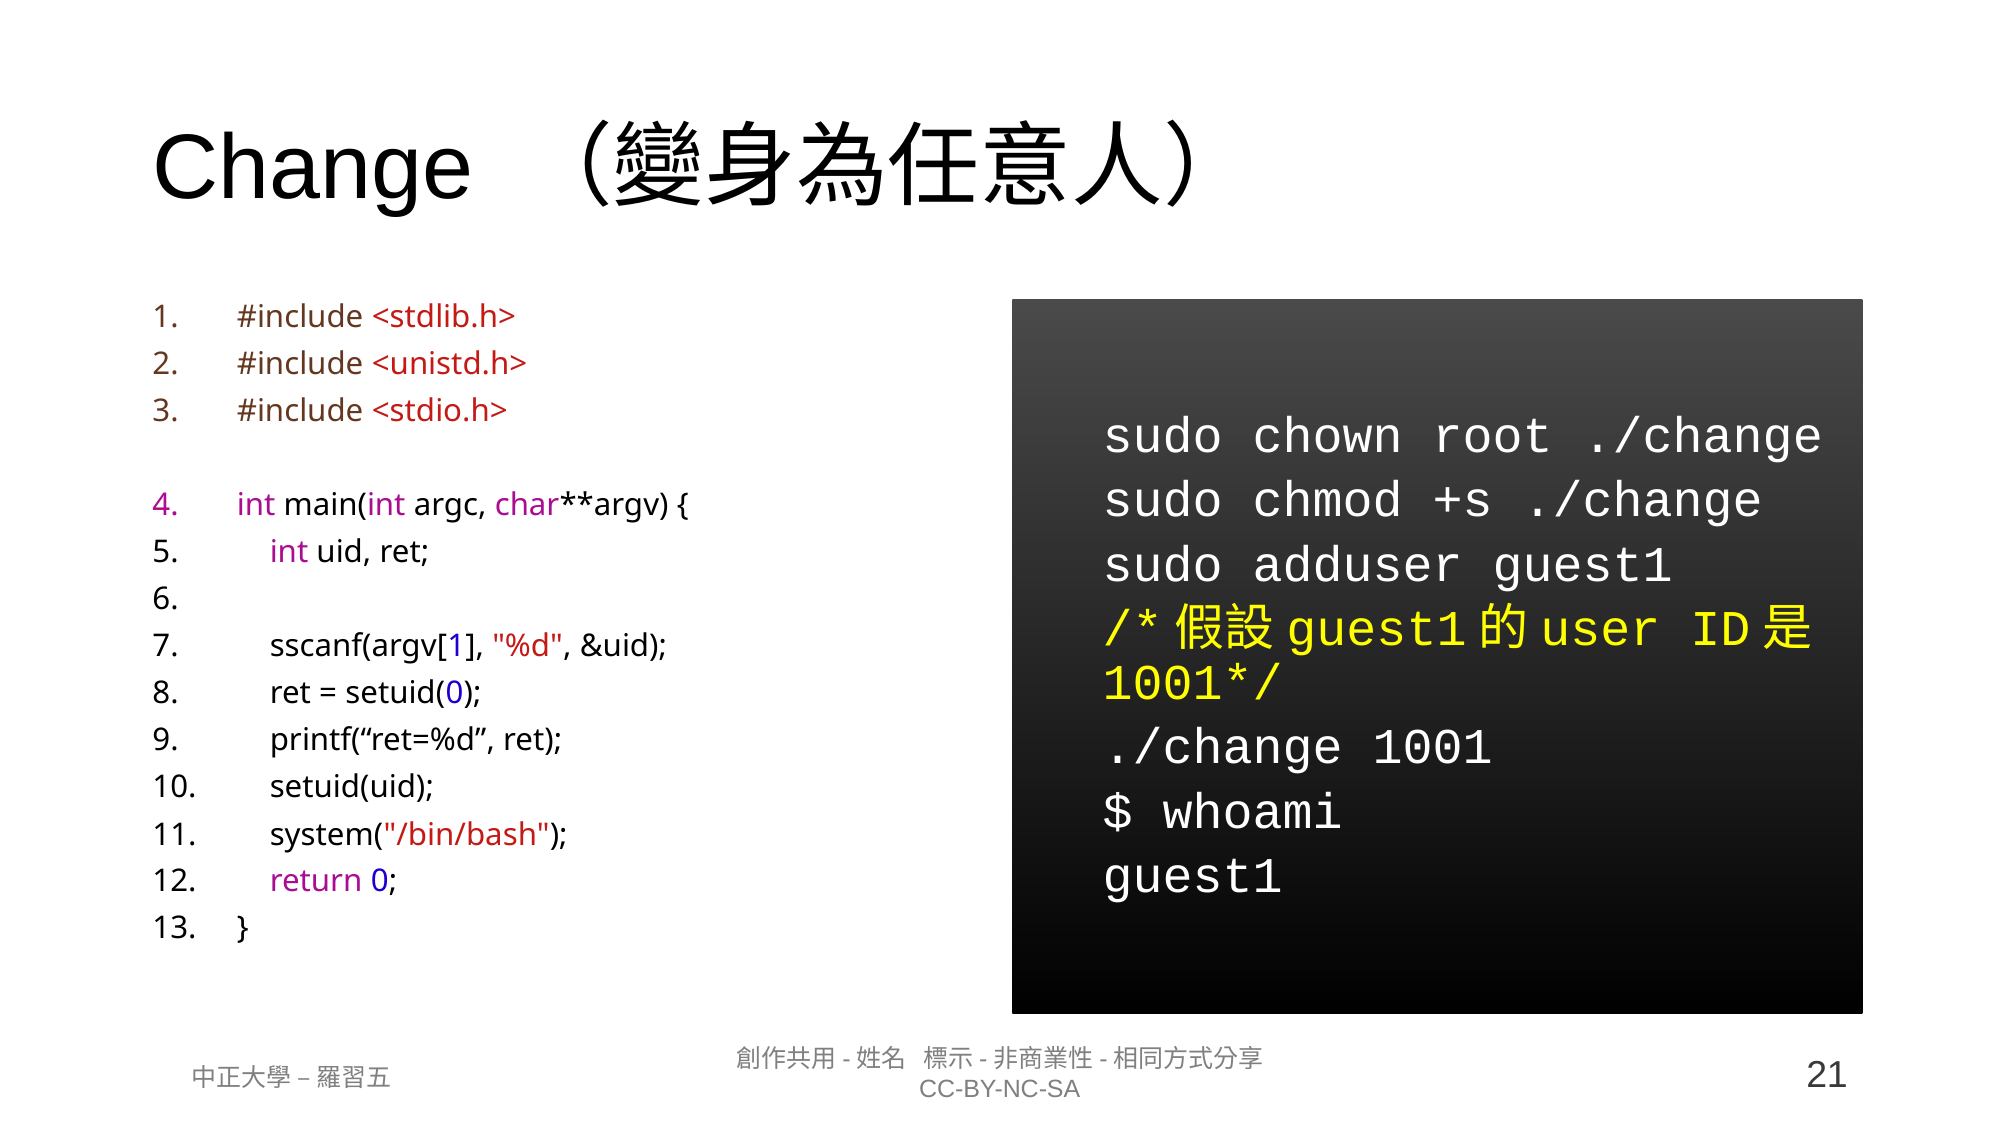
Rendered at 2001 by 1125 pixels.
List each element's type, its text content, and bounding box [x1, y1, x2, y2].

text_box sudo chown root ./change sudo chmod +s ./change sudo adduser guest1 /*假設guest1的user ID是1001*/ ./change 1001 $ whoami guest1 [1012, 299, 1863, 1014]
text_box #include <stdlib.h> #include <unistd.h> #include <stdio.h> int main(int argc, char**argv) { int uid, ret; sscanf(argv[1], "%d", &uid); ret = setuid(0); printf(“ret=%d”, ret); setuid(uid); system("/bin/bash"); return 0; } [137, 299, 988, 1014]
text_box Change （變身為任意人） [137, 59, 1863, 278]
